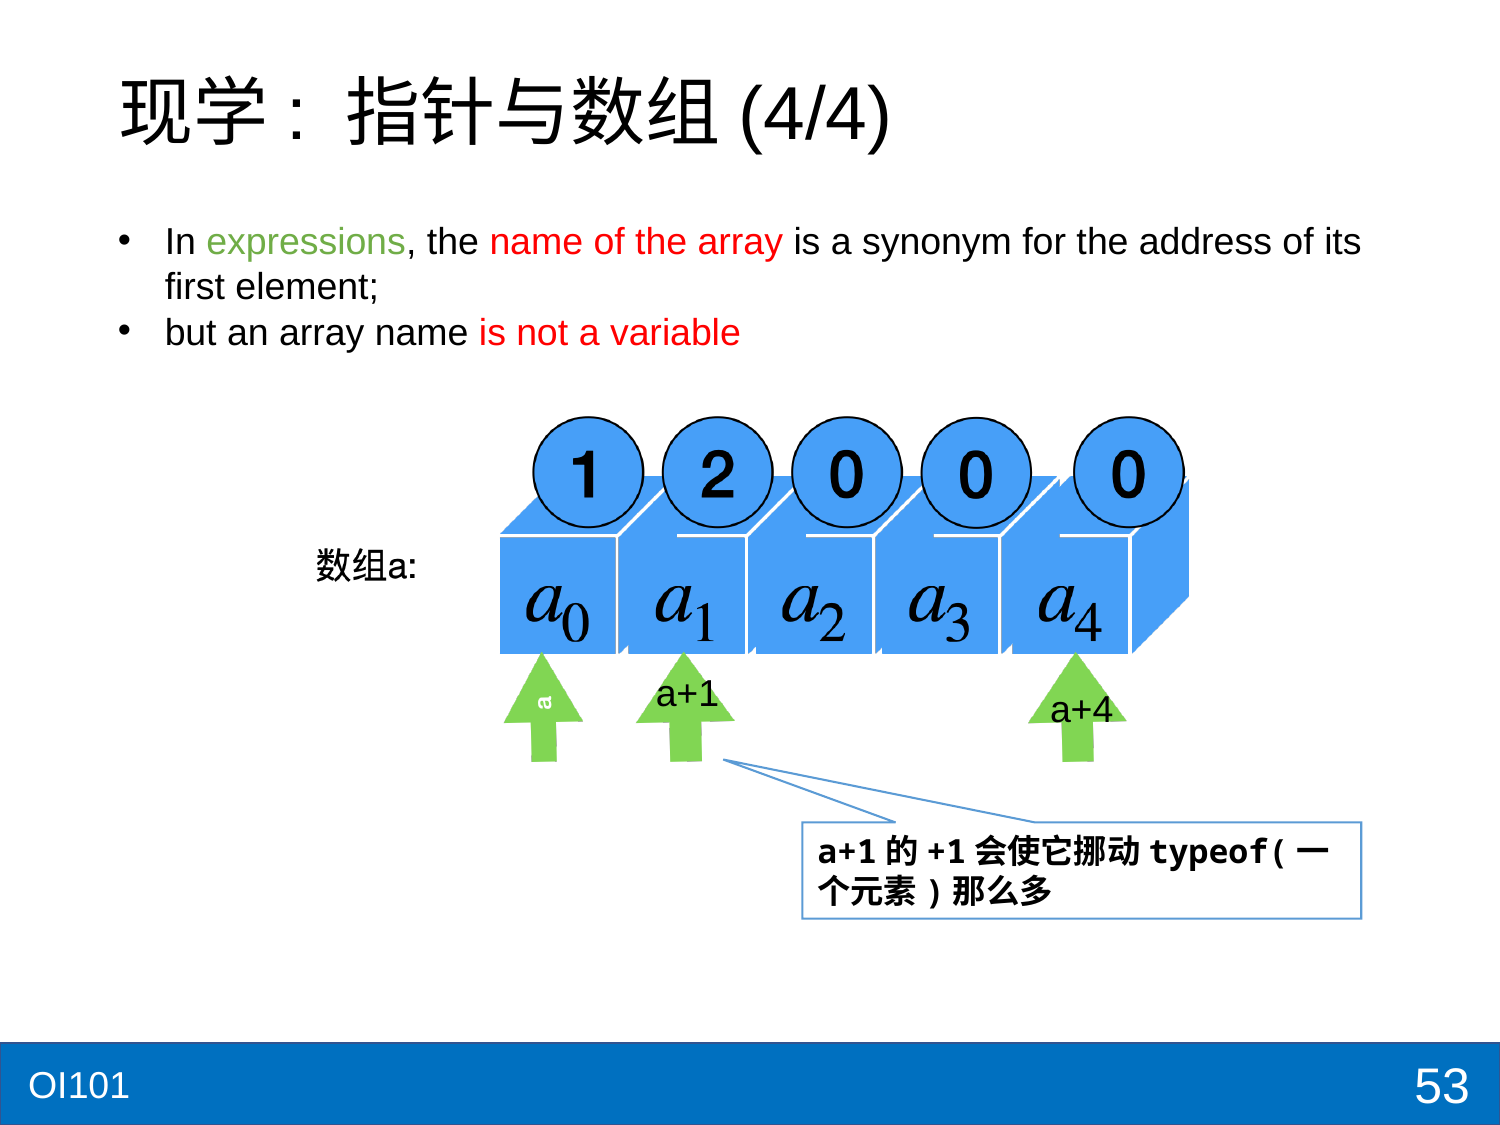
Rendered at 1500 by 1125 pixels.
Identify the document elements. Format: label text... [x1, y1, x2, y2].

text_box a+1的+1会使它挪动typeof(一个元素)那么多 [732, 764, 1363, 920]
title 现学: 指针与数组(4/4) [103, 59, 1397, 171]
slide_number 53 [1147, 1054, 1485, 1114]
picture [310, 415, 1190, 764]
text_box In expressions, the name of the array is a synonym for the address of its first element; but an array name is not a variable [103, 210, 1437, 360]
